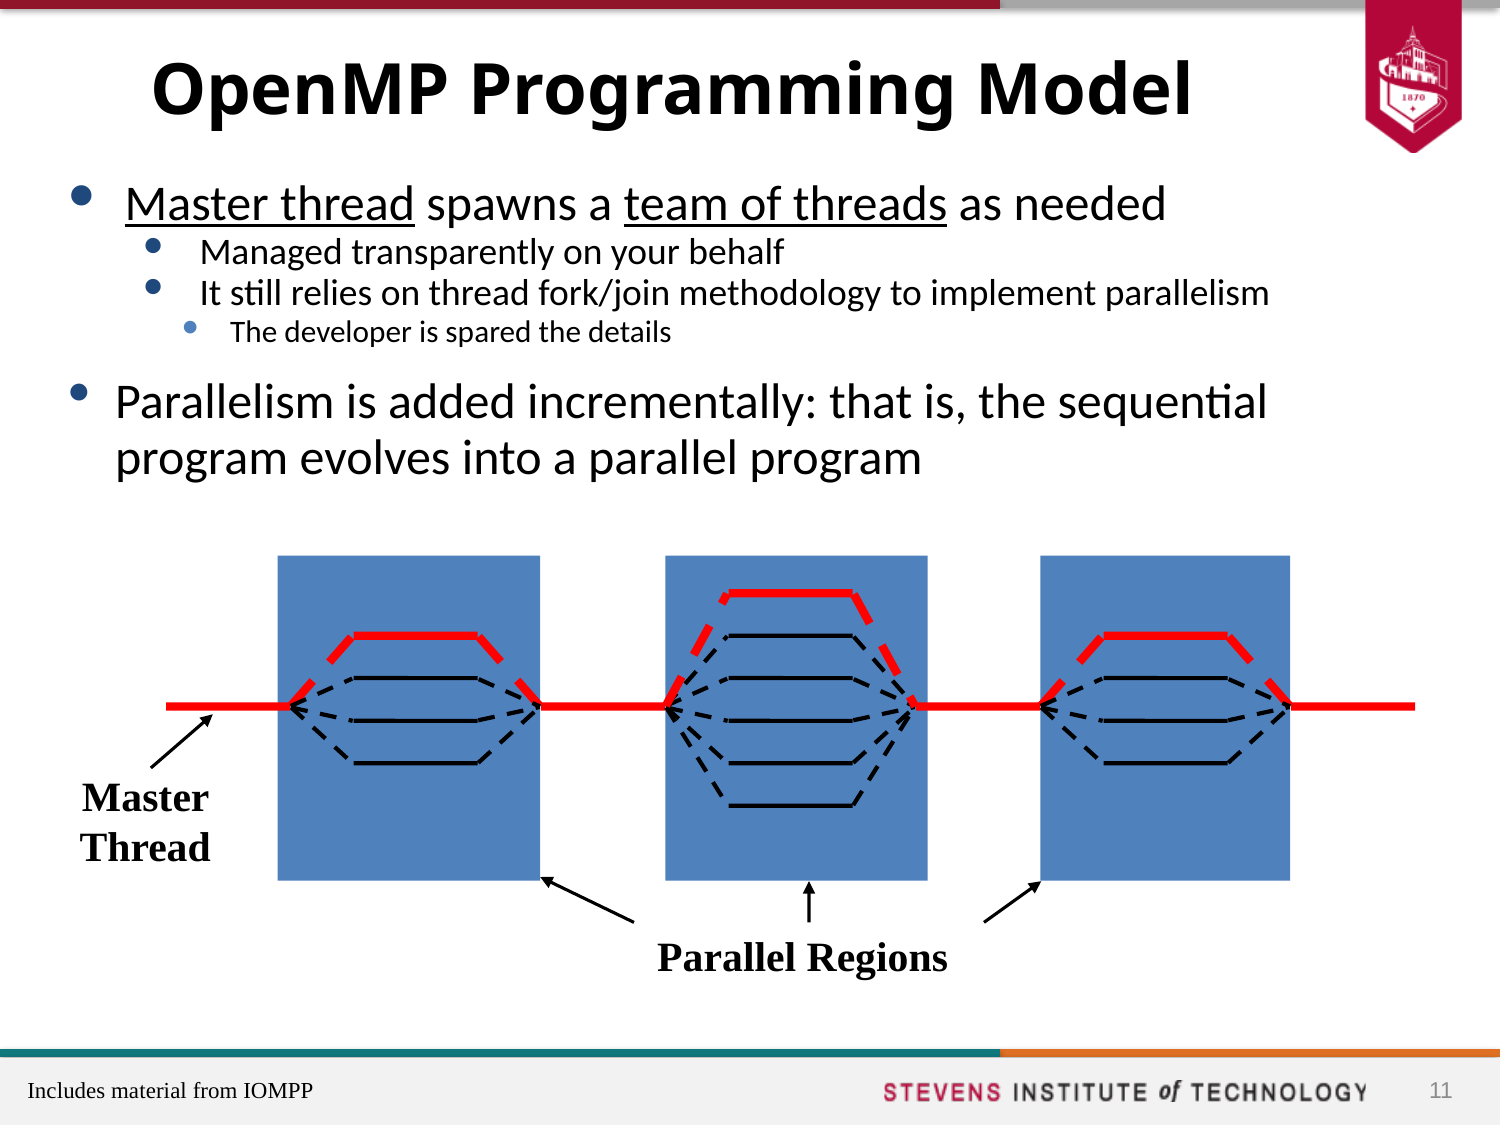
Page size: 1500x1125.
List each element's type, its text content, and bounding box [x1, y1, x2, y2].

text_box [46, 555, 1416, 988]
text_box Includes material from IOMPP [12, 1068, 329, 1111]
text_box Master thread spawns a team of threads as needed Managed transparently on your behalf It still relies on thread fork/join methodology to implement parallelism The developer is spared the details Parallelism is added incrementally: that is, the sequential program evolves into a parallel program [53, 174, 1409, 538]
title OpenMP Programming Model [134, 47, 1373, 174]
slide_number 11 [1401, 1059, 1481, 1120]
